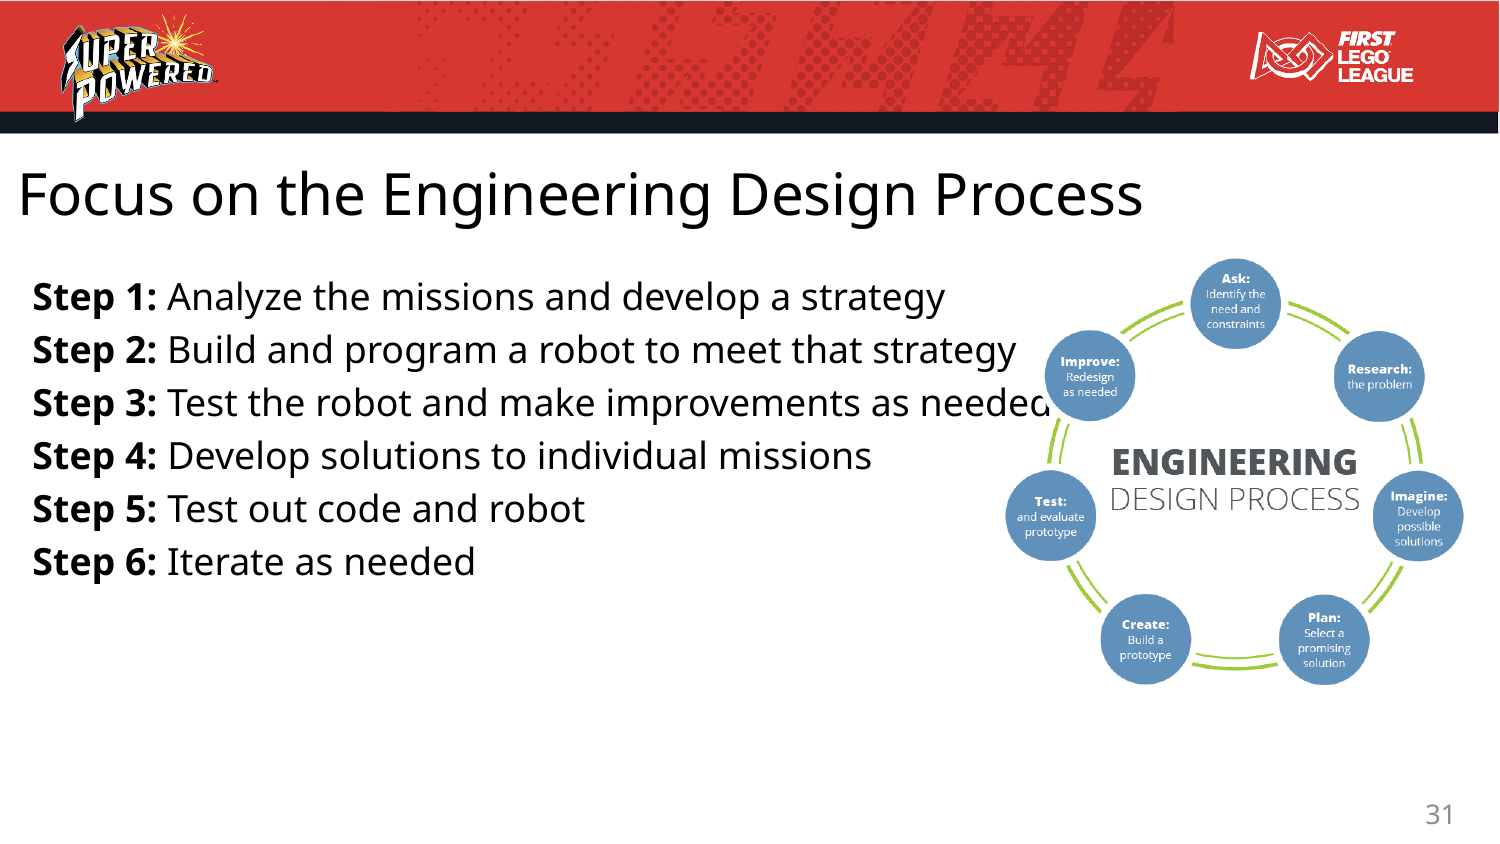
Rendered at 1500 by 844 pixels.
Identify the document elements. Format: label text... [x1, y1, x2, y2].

title Focus on the Engineering Design Process [17, 156, 1472, 238]
slide_number 31 [1133, 782, 1472, 828]
picture [989, 246, 1480, 697]
picture [0, 0, 1500, 134]
list Step 1: Analyze the missions and develop a strategy Step 2: Build and program a robot to meet that strategy Step 3: Test the robot and make improvements as needed Step 4: Develop solutions to individual missions Step 5: Test out code and robot Step 6: Iterate as needed [17, 270, 1472, 759]
